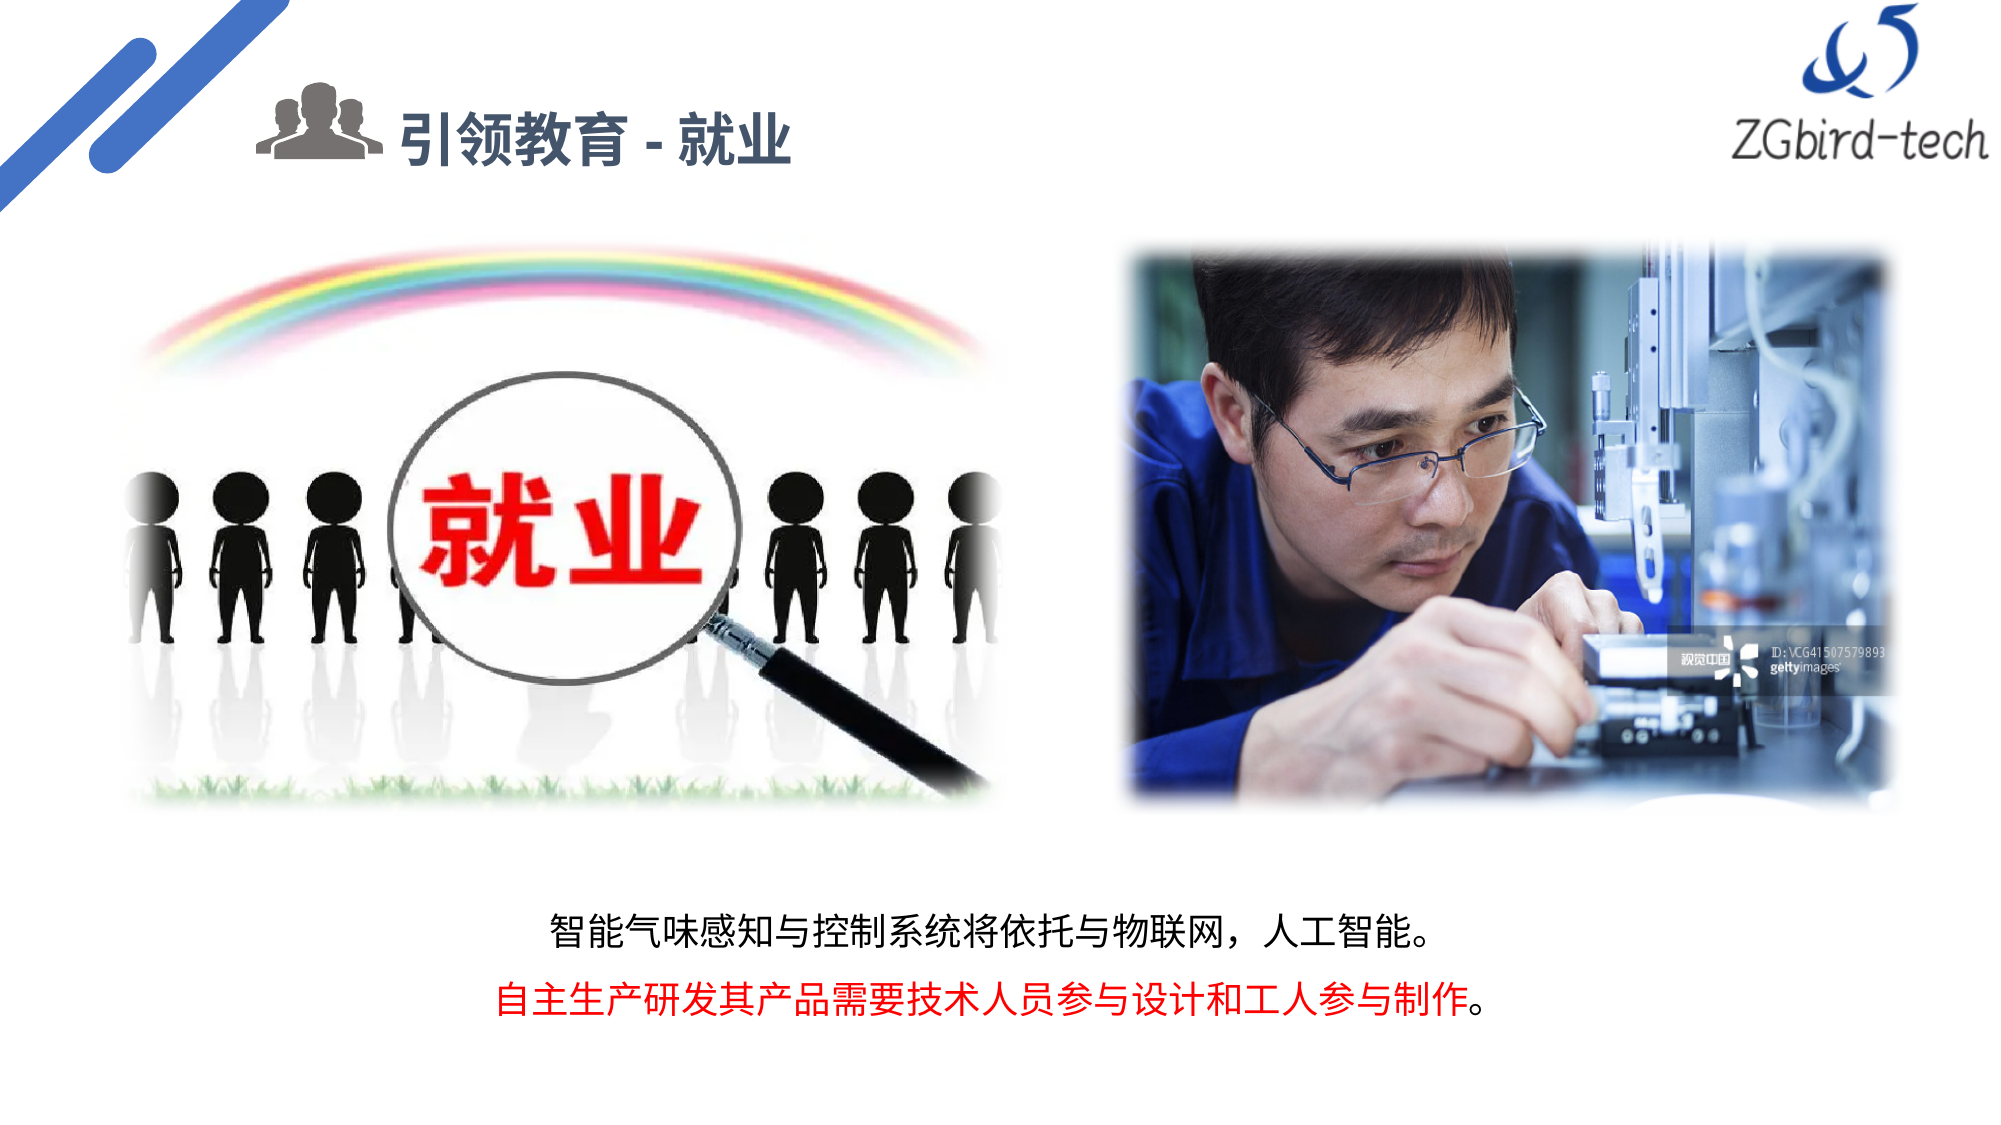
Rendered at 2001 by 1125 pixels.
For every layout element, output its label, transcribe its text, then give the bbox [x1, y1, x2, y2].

picture [1111, 235, 1904, 816]
picture [119, 235, 1007, 816]
text_box 引领教育-就业 [382, 60, 1173, 182]
text_box [256, 98, 302, 154]
text_box [274, 82, 365, 160]
text_box [87, 0, 291, 175]
text_box [0, 36, 158, 214]
picture [1688, 0, 2001, 194]
text_box 智能气味感知与控制系统将依托与物联网，人工智能。 自主生产研发其产品需要技术人员参与设计和工人参与制作。 [0, 878, 2000, 1118]
text_box [337, 98, 383, 154]
